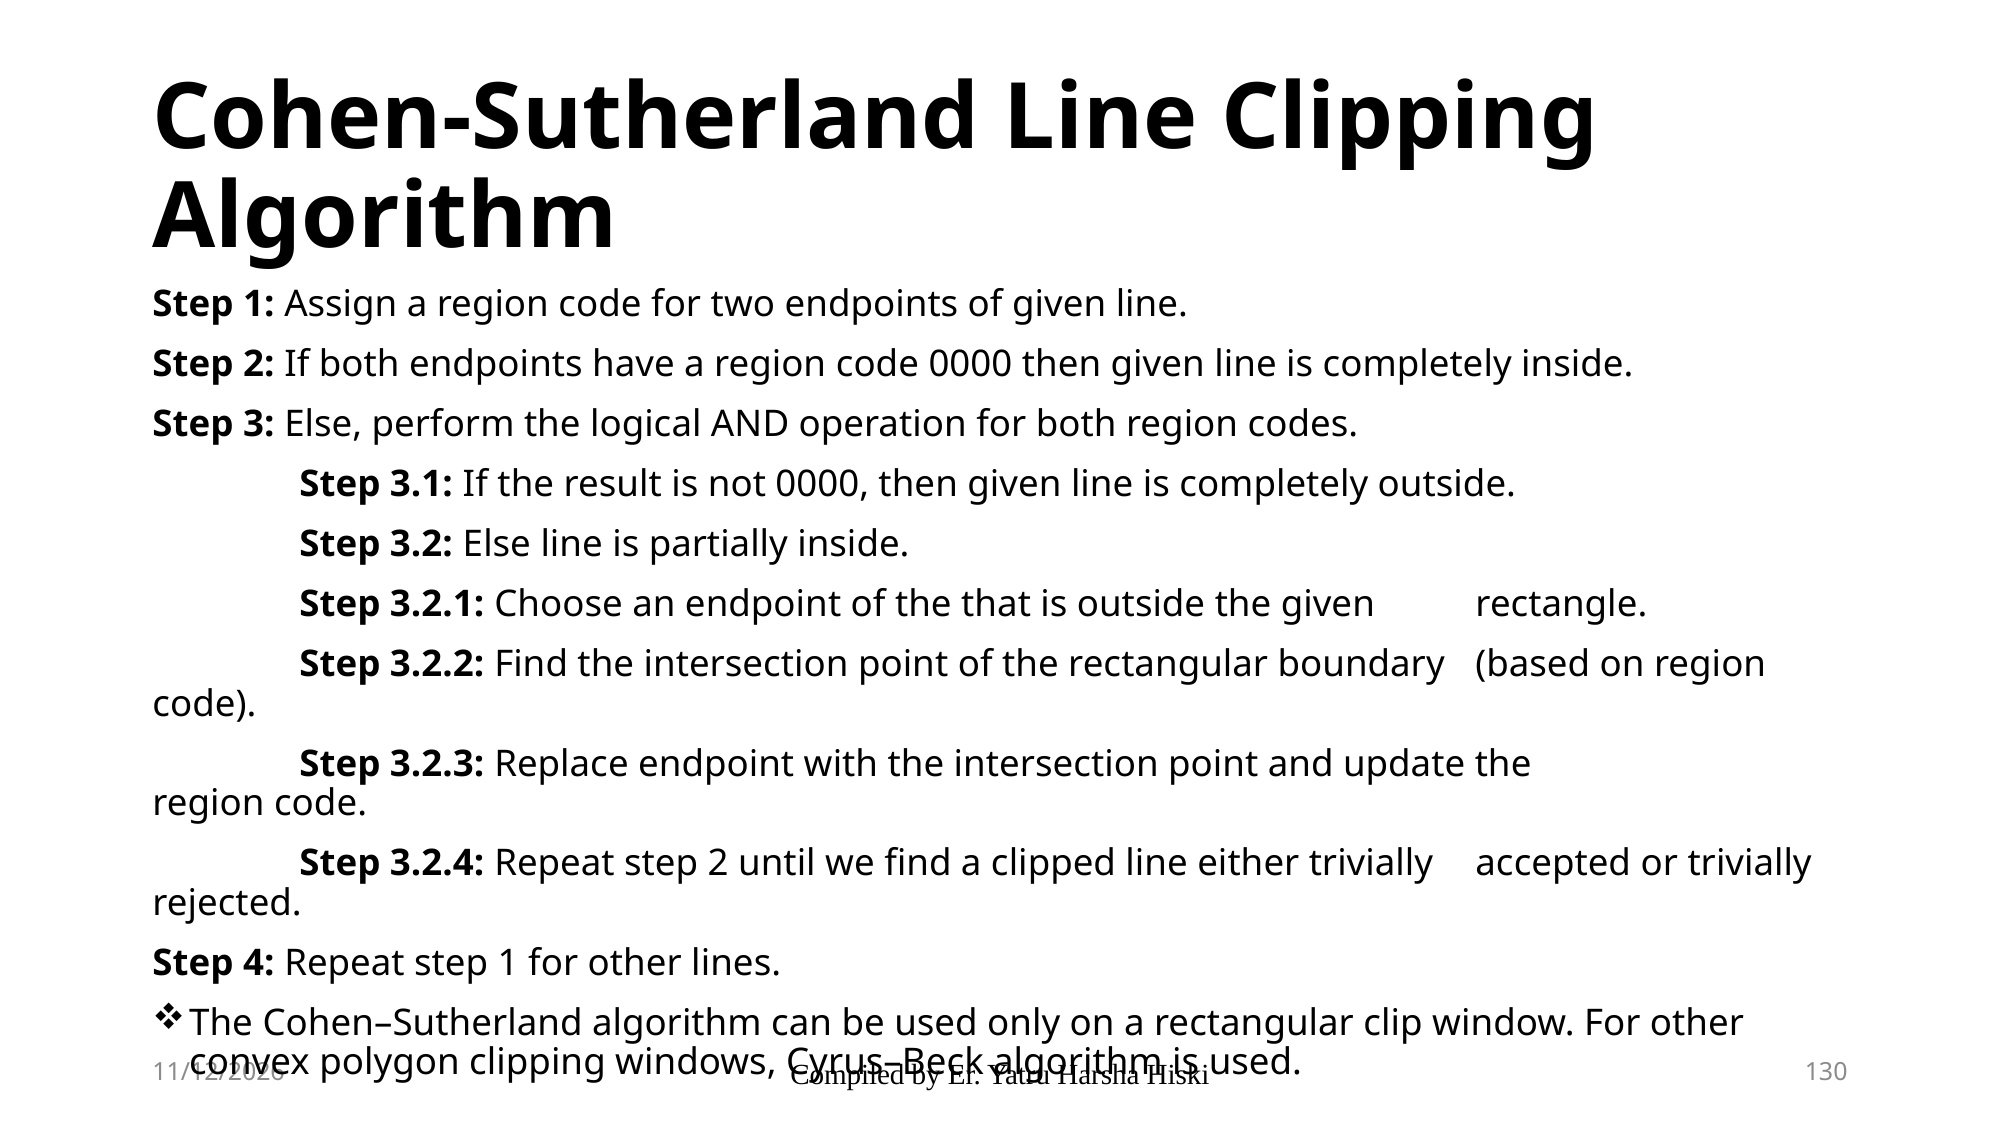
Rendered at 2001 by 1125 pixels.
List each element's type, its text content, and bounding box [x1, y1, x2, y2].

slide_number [137, 1042, 588, 1103]
slide_number 130 [1412, 1042, 1863, 1103]
title Cohen-Sutherland Line Clipping Algorithm [137, 59, 1863, 278]
list Step 1: Assign a region code for two endpoints of given line. Step 2: If both endpoints have a region code 0000 then given line is completely inside. Step 3: Else, perform the logical AND operation for both region codes. Step 3.1: If the result is not 0000, then given line is completely outside. Step 3.2: Else line is partially inside. Step 3.2.1: Choose an endpoint of the that is outside the given rectangle. Step 3.2.2: Find the intersection point of the rectangular boundary (based on region code). Step 3.2.3: Replace endpoint with the intersection point and update the region code. Step 3.2.4: Repeat step 2 until we find a clipped line either trivially accepted or trivially rejected. Step 4: Repeat step 1 for other lines. The Cohen–Sutherland algorithm can be used only on a rectangular clip window. For other convex polygon clipping windows, Cyrus–Beck algorithm is used. [137, 278, 1863, 1125]
footer Compiled by Er. Yatru Harsha Hiski [662, 1042, 1338, 1103]
